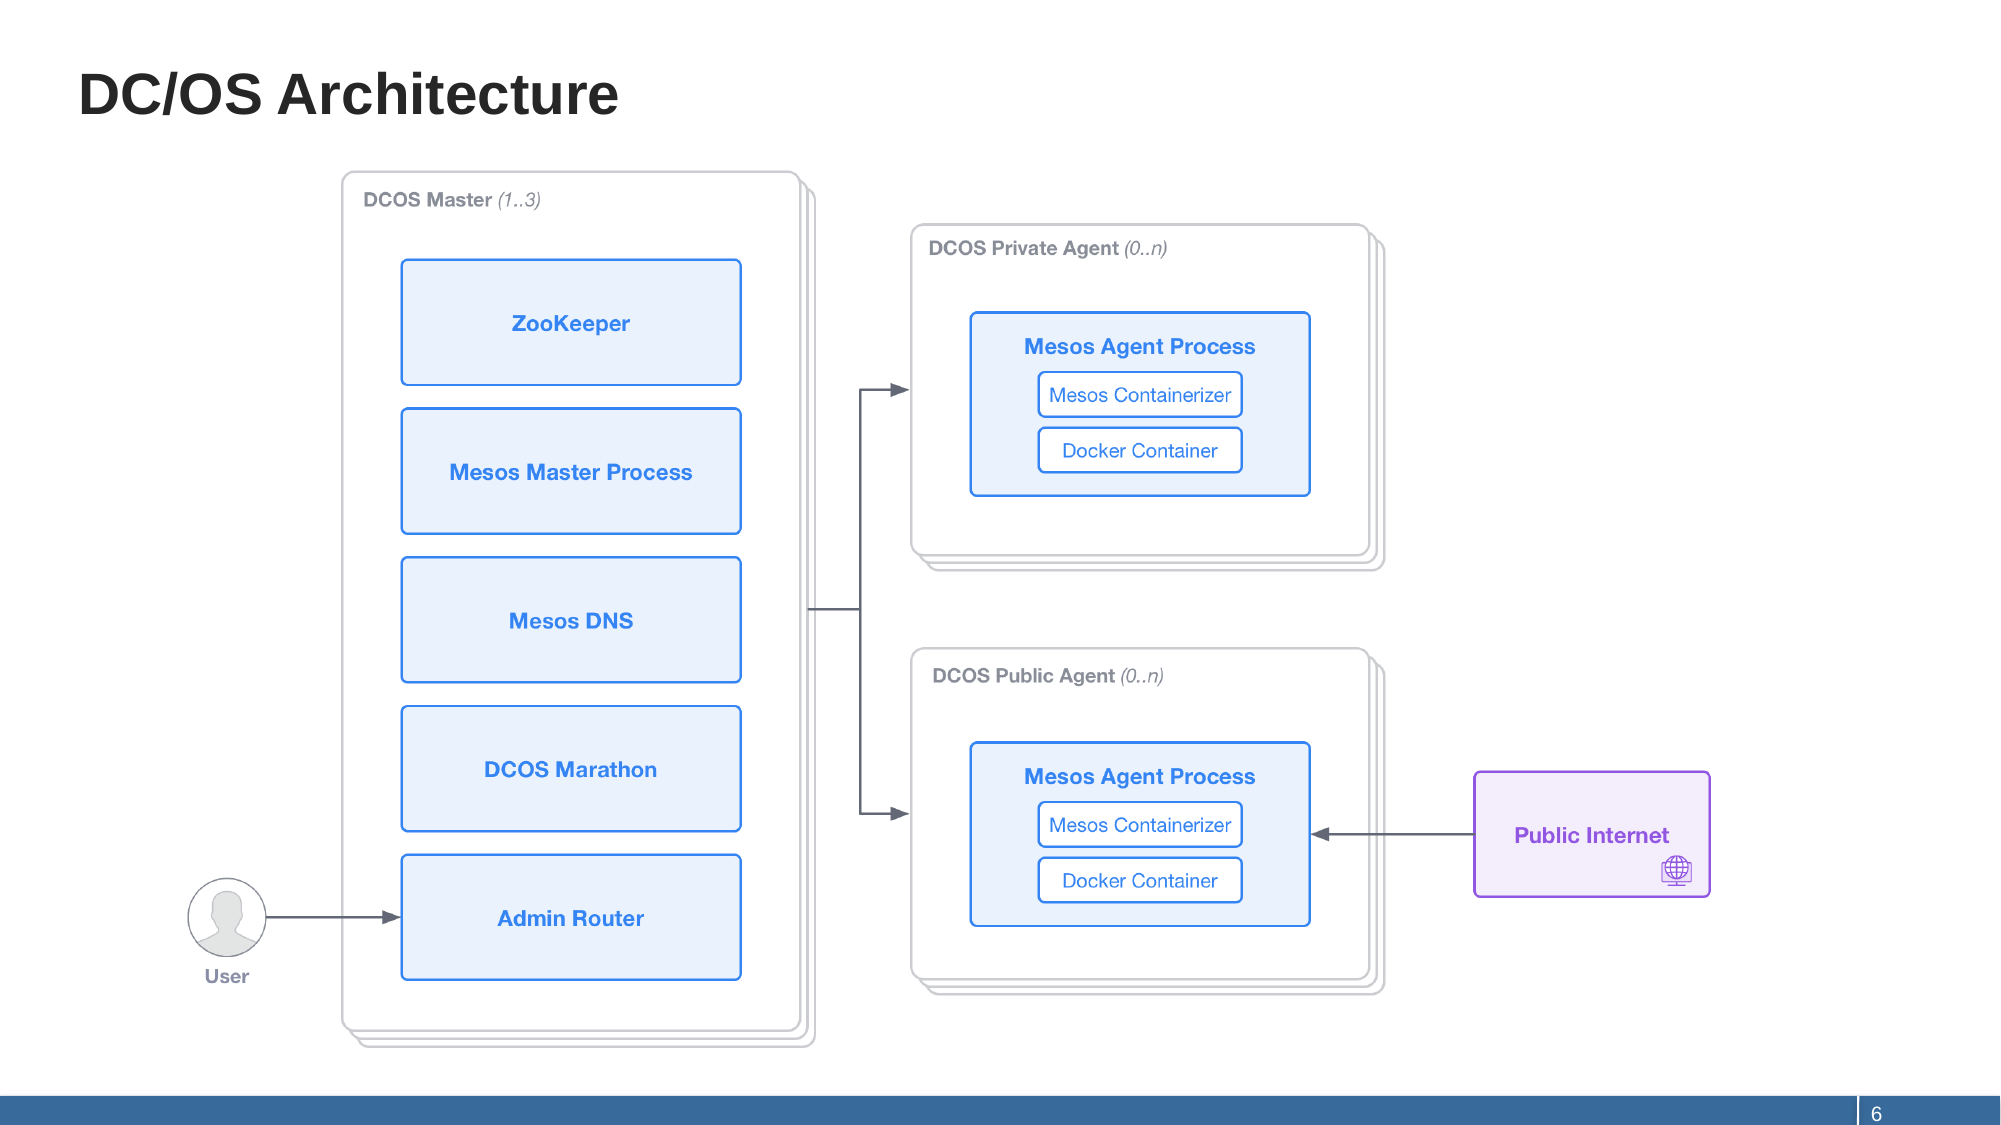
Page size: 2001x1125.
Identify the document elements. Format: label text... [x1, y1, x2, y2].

slide_number 6 [1870, 1073, 1988, 1125]
picture [185, 169, 1713, 1049]
title DC/OS Architecture [63, 56, 1896, 220]
